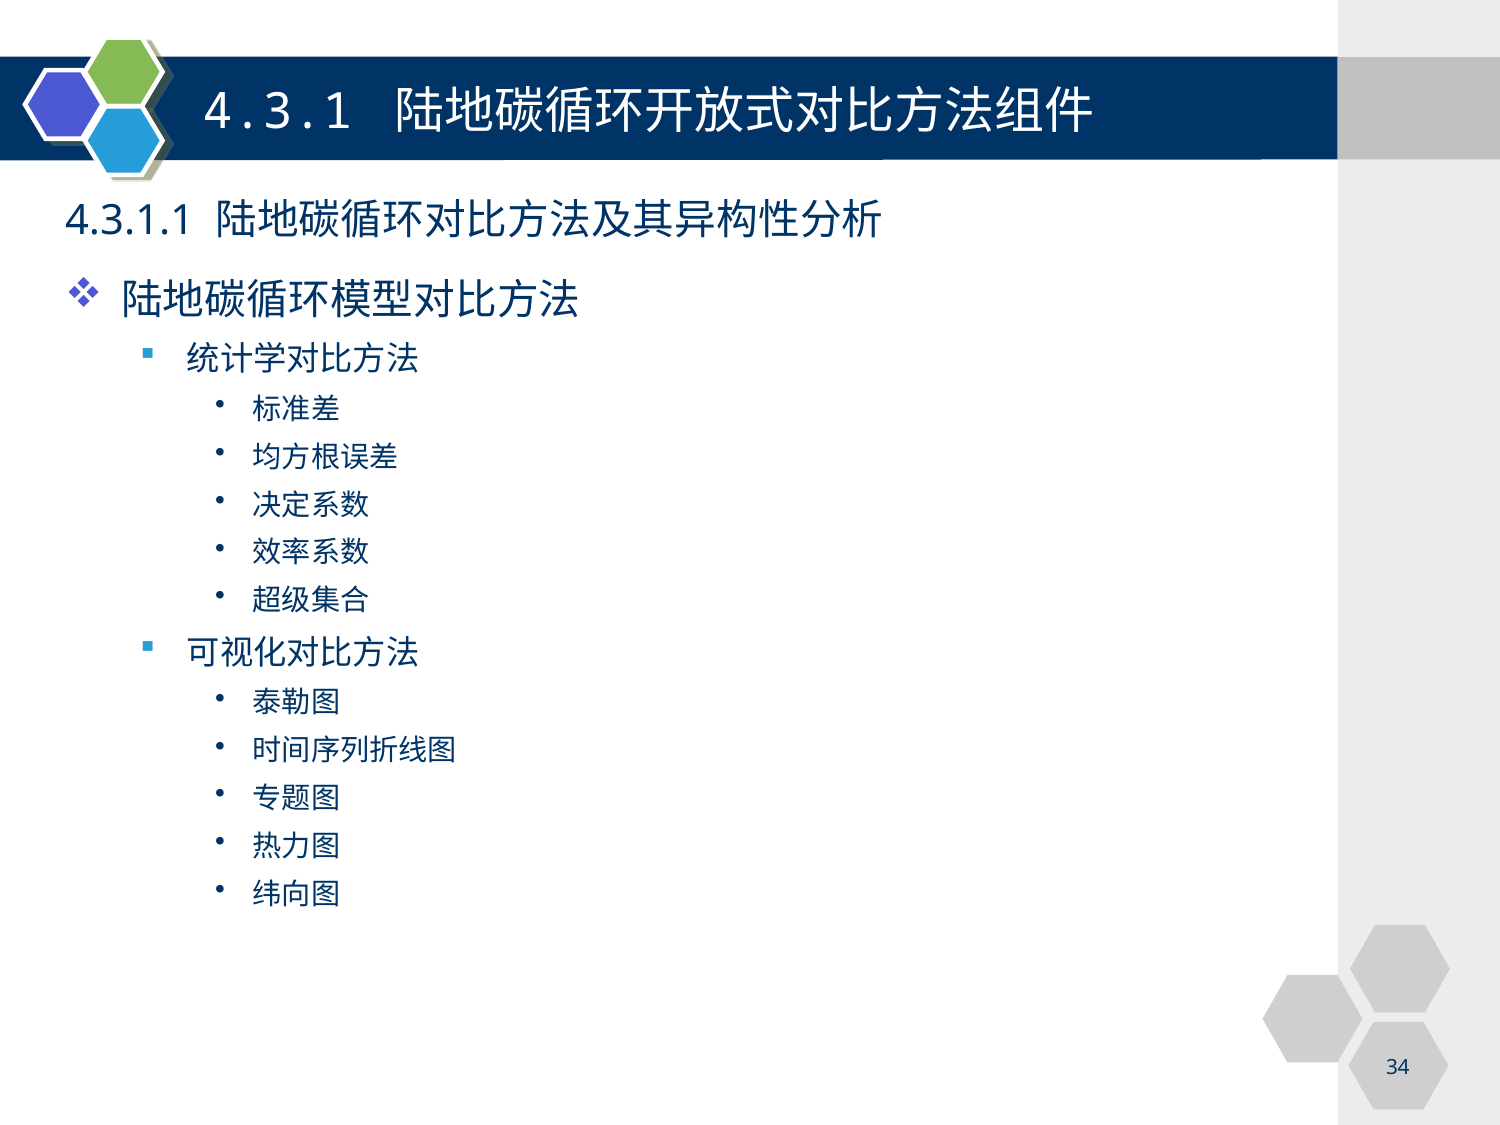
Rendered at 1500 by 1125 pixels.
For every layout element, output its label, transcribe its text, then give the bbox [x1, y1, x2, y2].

text_box 4.3.1 陆地碳循环开放式对比方法组件 [187, 62, 1300, 155]
slide_number 34 [1360, 1045, 1436, 1084]
text_box 4.3.1.1 陆地碳循环对比方法及其异构性分析 [49, 174, 1176, 244]
list 陆地碳循环模型对比方法 统计学对比方法 标准差 均方根误差 决定系数 效率系数 超级集合 可视化对比方法 泰勒图 时间序列折线图 专题图 热力图 纬向图 [49, 255, 1341, 953]
